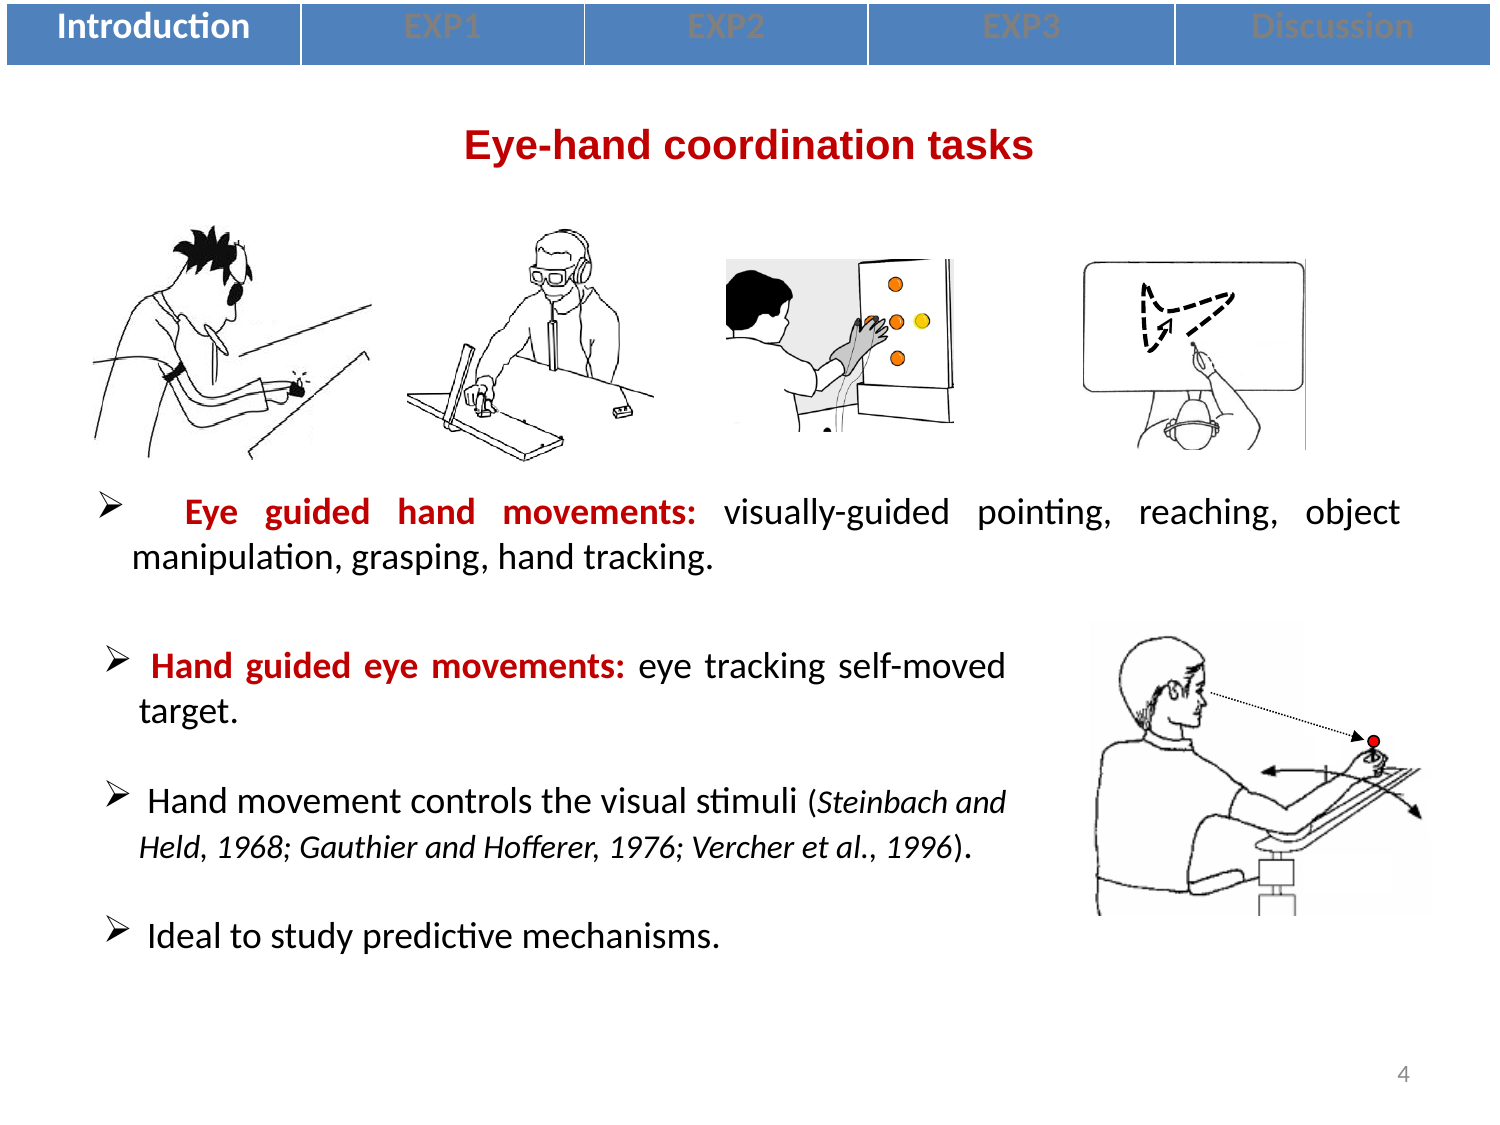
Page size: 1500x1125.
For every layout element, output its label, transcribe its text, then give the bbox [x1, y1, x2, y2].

table_header EXP1 [302, 4, 584, 65]
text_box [1080, 621, 1431, 916]
table_header EXP2 [585, 4, 867, 65]
picture [88, 218, 373, 460]
text_box Eye-hand coordination tasks [449, 110, 1063, 175]
picture [726, 259, 954, 432]
table_header Discussion [1176, 4, 1490, 65]
slide_number 4 [1074, 1042, 1425, 1103]
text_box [1083, 258, 1306, 451]
text_box Eye guided hand movements: visually-guided pointing, reaching, object manipulation, grasping, hand tracking. [81, 479, 1417, 585]
text_box Hand guided eye movements: eye tracking self-moved target. Hand movement controls the visual stimuli (Steinbach and Held, 1968; Gauthier and Hofferer, 1976; Vercher et al., 1996). Ideal to study predictive mechanisms. [88, 633, 1022, 964]
picture [407, 213, 654, 468]
table_header Introduction [7, 4, 300, 65]
table_header EXP3 [869, 4, 1174, 65]
